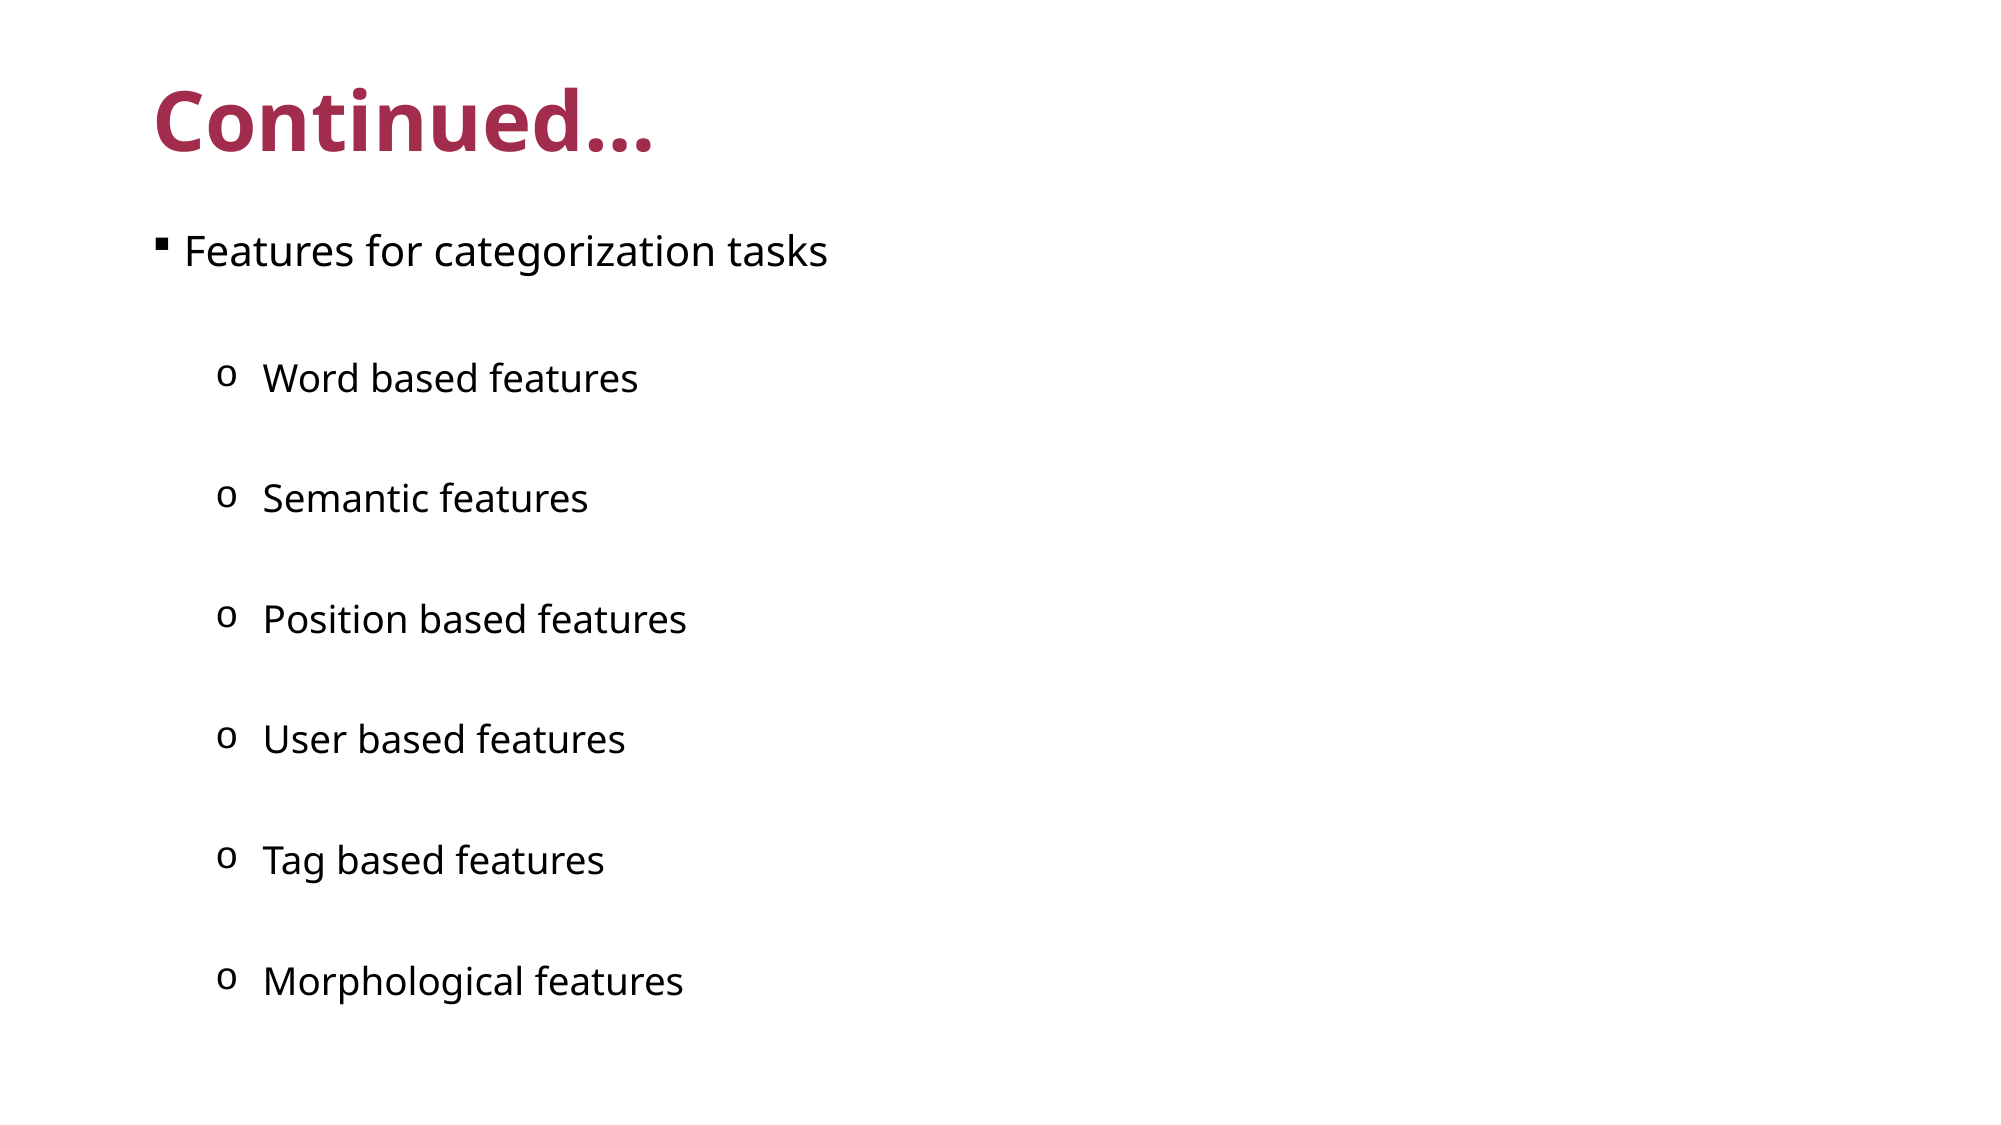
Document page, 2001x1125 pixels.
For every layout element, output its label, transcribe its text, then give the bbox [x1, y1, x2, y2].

title Continued… [137, 59, 1863, 183]
list Features for categorization tasks Word based features Semantic features Position based features User based features Tag based features Morphological features [137, 212, 1863, 1014]
